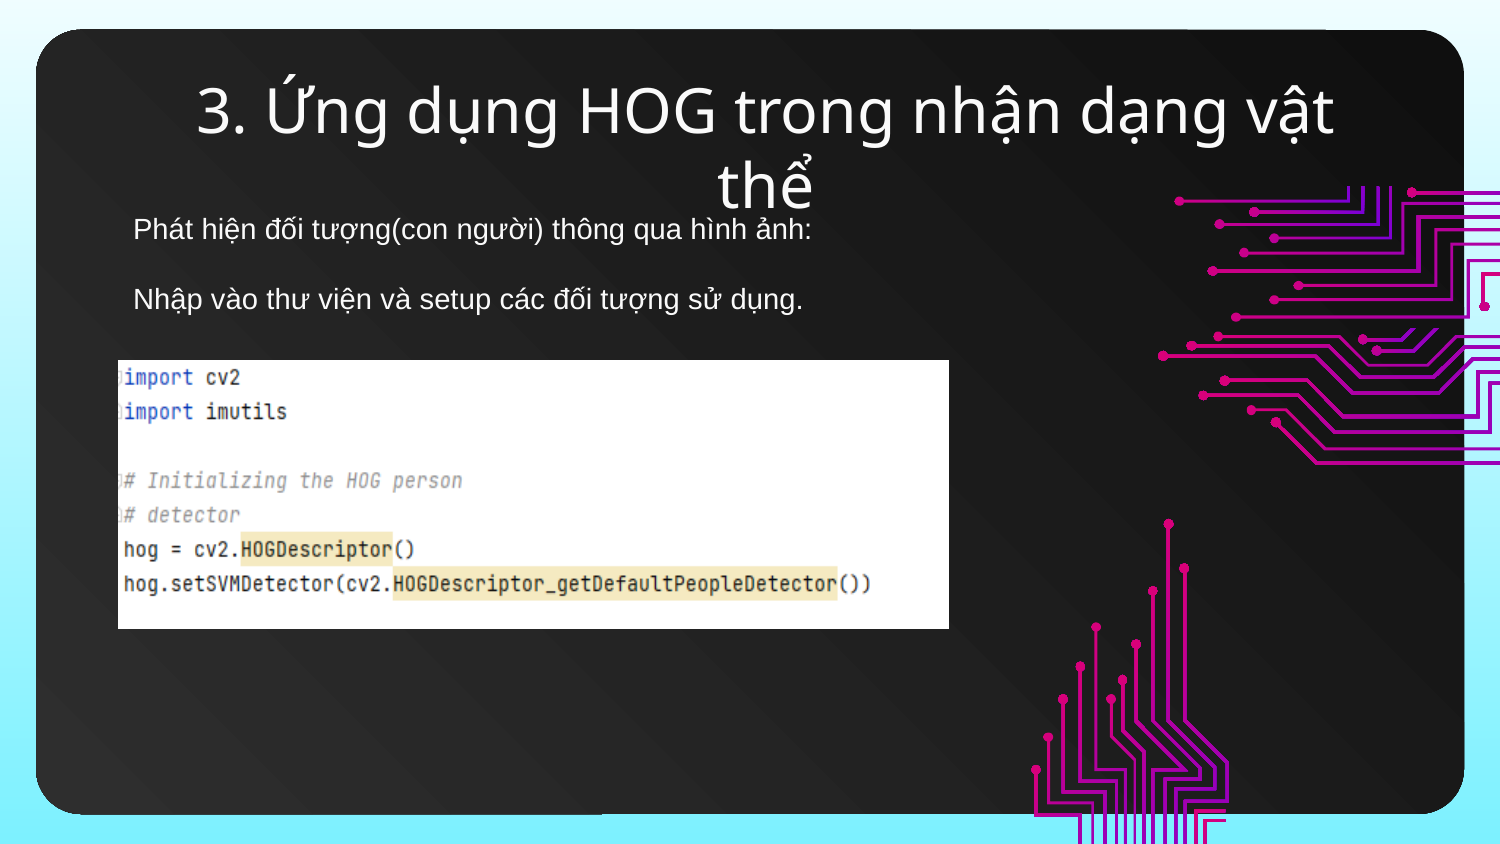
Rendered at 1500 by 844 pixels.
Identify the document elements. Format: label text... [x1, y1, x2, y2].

text_box 3. Ứng dụng HOG trong nhận dạng vật thể [134, 55, 1399, 150]
picture [117, 360, 949, 630]
text_box Phát hiện đối tượng(con người) thông qua hình ảnh: Nhập vào thư viện và setup các đối tượng sử dụng. [118, 195, 949, 315]
text_box [118, 301, 799, 358]
